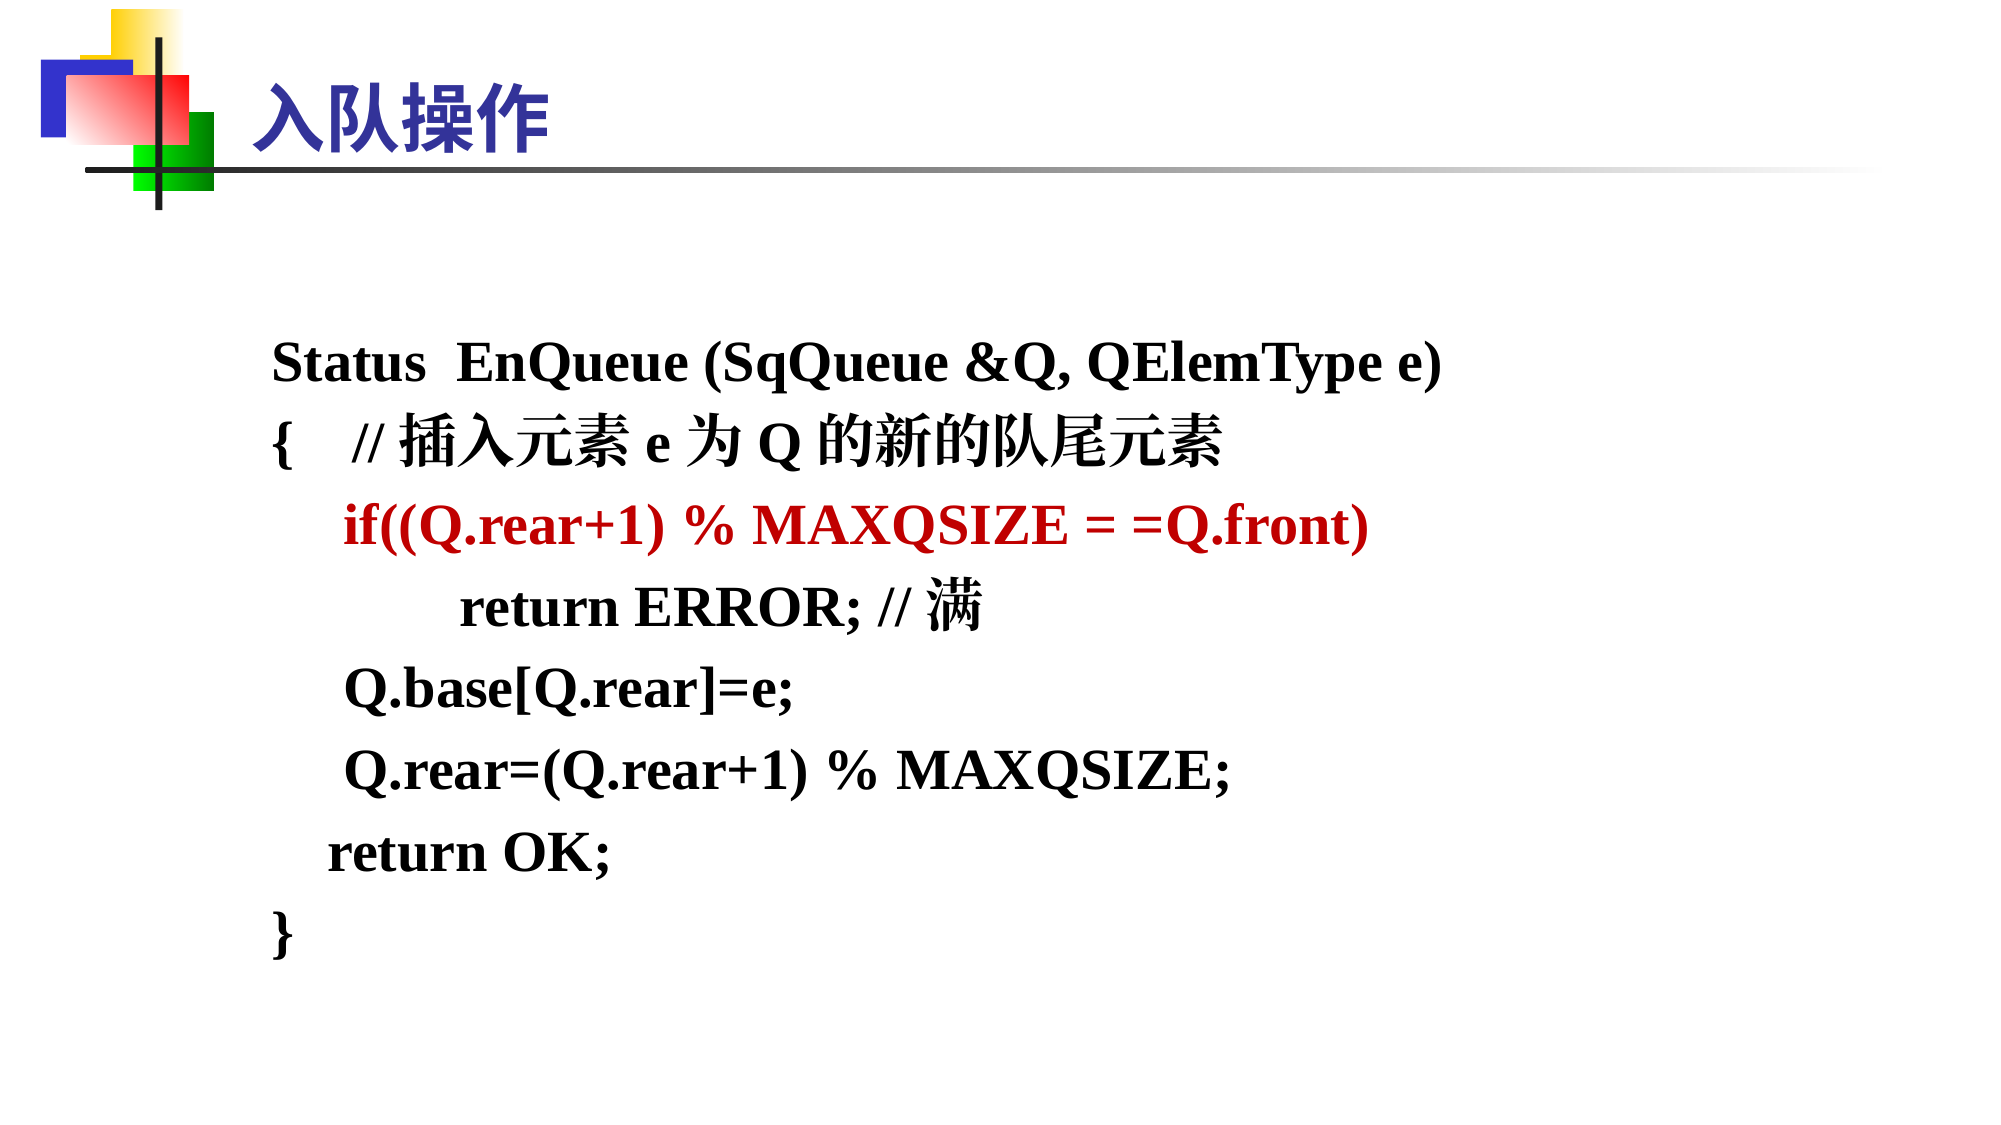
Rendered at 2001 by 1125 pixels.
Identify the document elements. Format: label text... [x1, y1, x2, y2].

list Status EnQueue (SqQueue &Q, QElemType e) { //插入元素e为Q的新的队尾元素 if((Q.rear+1) % MAXQSIZE = =Q.front) return ERROR; //满 Q.base[Q.rear]=e; Q.rear=(Q.rear+1) % MAXQSIZE; return OK; } [256, 233, 1689, 1039]
text_box 入队操作 [235, 64, 1234, 169]
